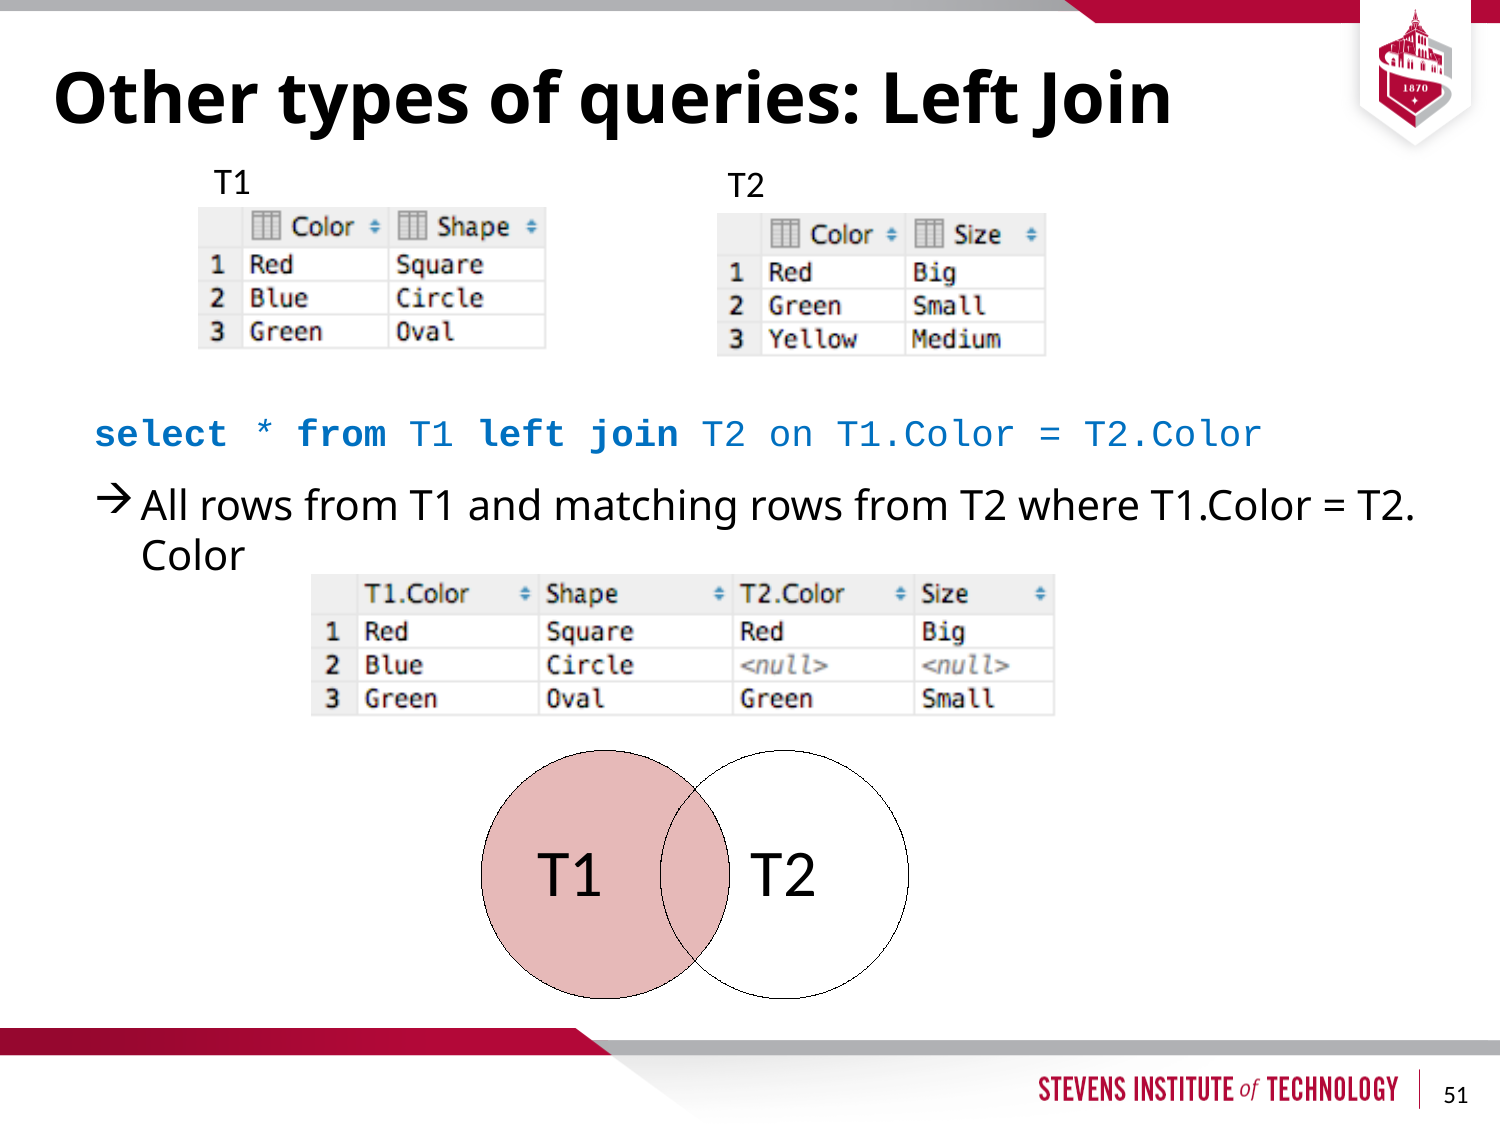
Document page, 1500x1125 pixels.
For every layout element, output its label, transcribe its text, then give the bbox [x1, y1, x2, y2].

text_box T1 [481, 750, 695, 999]
picture [716, 213, 1053, 360]
picture [0, 0, 1500, 160]
text_box T2 [694, 750, 909, 999]
picture [0, 1028, 1500, 1125]
picture [310, 574, 1064, 727]
slide_number 51 [1428, 1071, 1490, 1108]
title Other types of queries: Left Join [37, 45, 1338, 150]
picture [198, 206, 552, 360]
text_box T1 [198, 149, 336, 206]
text_box T2 [712, 152, 850, 213]
list select * from T1 left join T2 on T1.Color = T2.Color All rows from T1 and matching rows from T2 where T1.Color = T2. Color [79, 171, 1465, 912]
text_box [661, 790, 729, 959]
